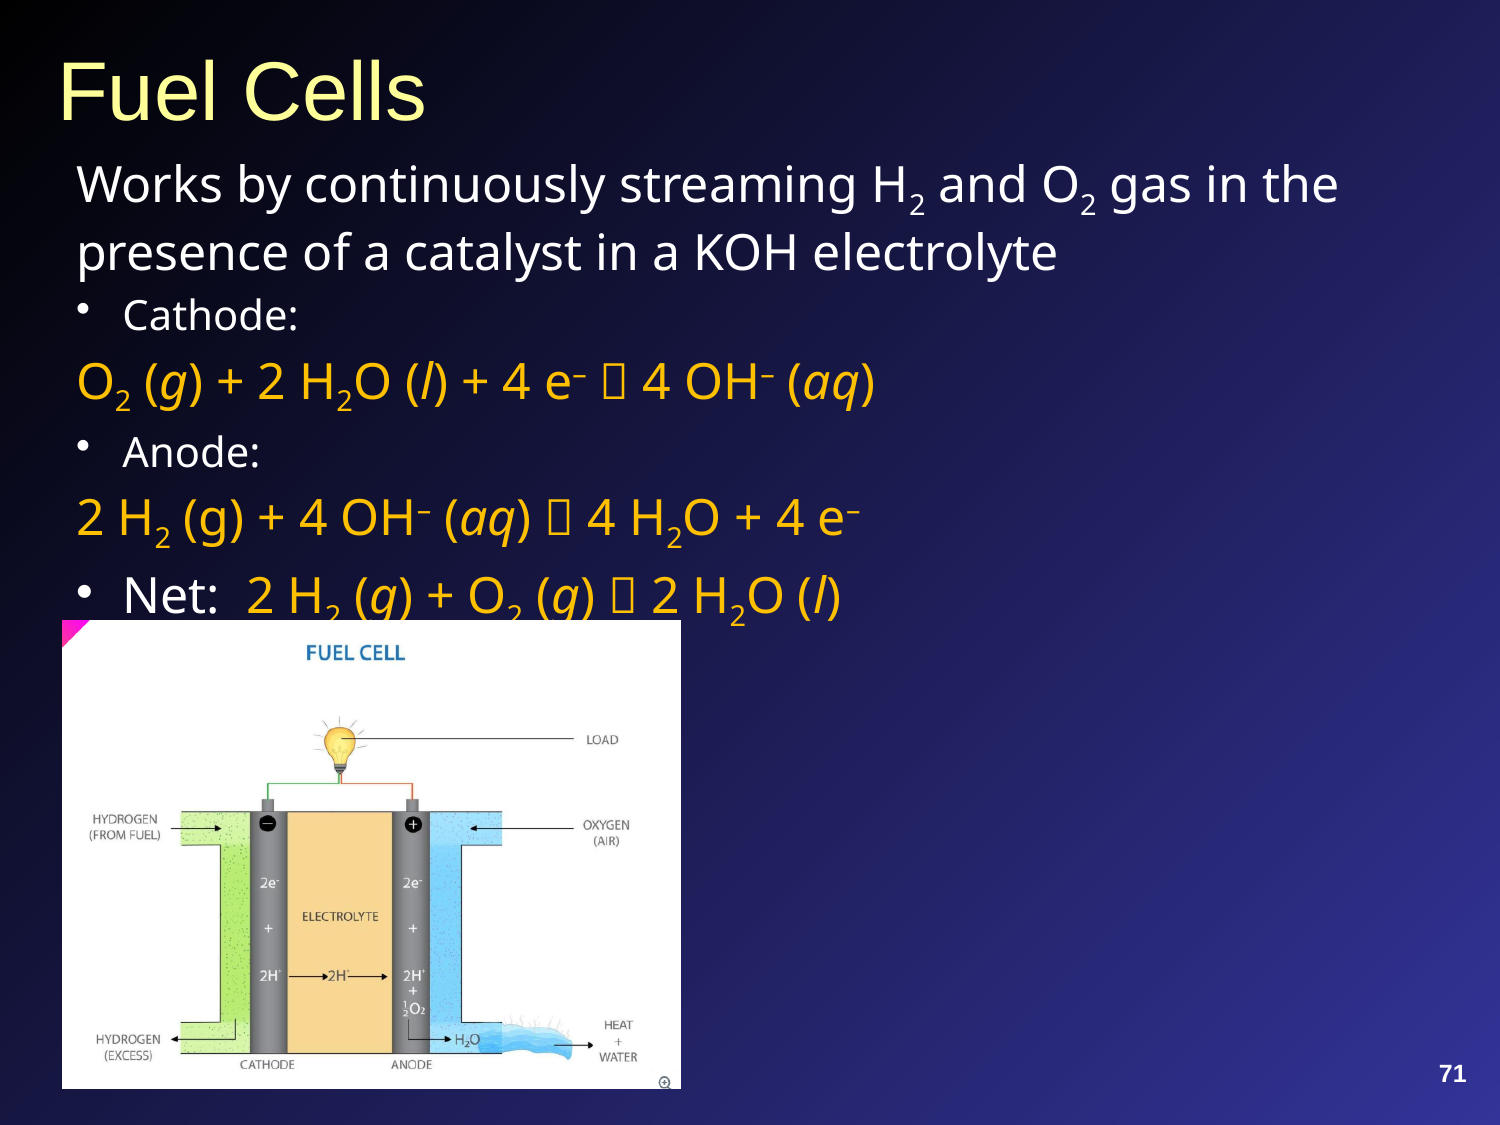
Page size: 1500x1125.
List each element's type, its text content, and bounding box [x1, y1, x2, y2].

title Fuel Cells [41, 28, 1438, 146]
slide_number 71 [1144, 1042, 1482, 1103]
list Works by continuously streaming H2 and O2 gas in the presence of a catalyst in a KOH electrolyte Cathode: O2 (g) + 2 H2O (l) + 4 e–  4 OH– (aq) Anode: 2 H2 (g) + 4 OH– (aq)  4 H2O + 4 e– Net: 2 H2 (g) + O2 (g)  2 H2O (l) [60, 146, 1438, 1075]
picture [62, 619, 681, 1089]
